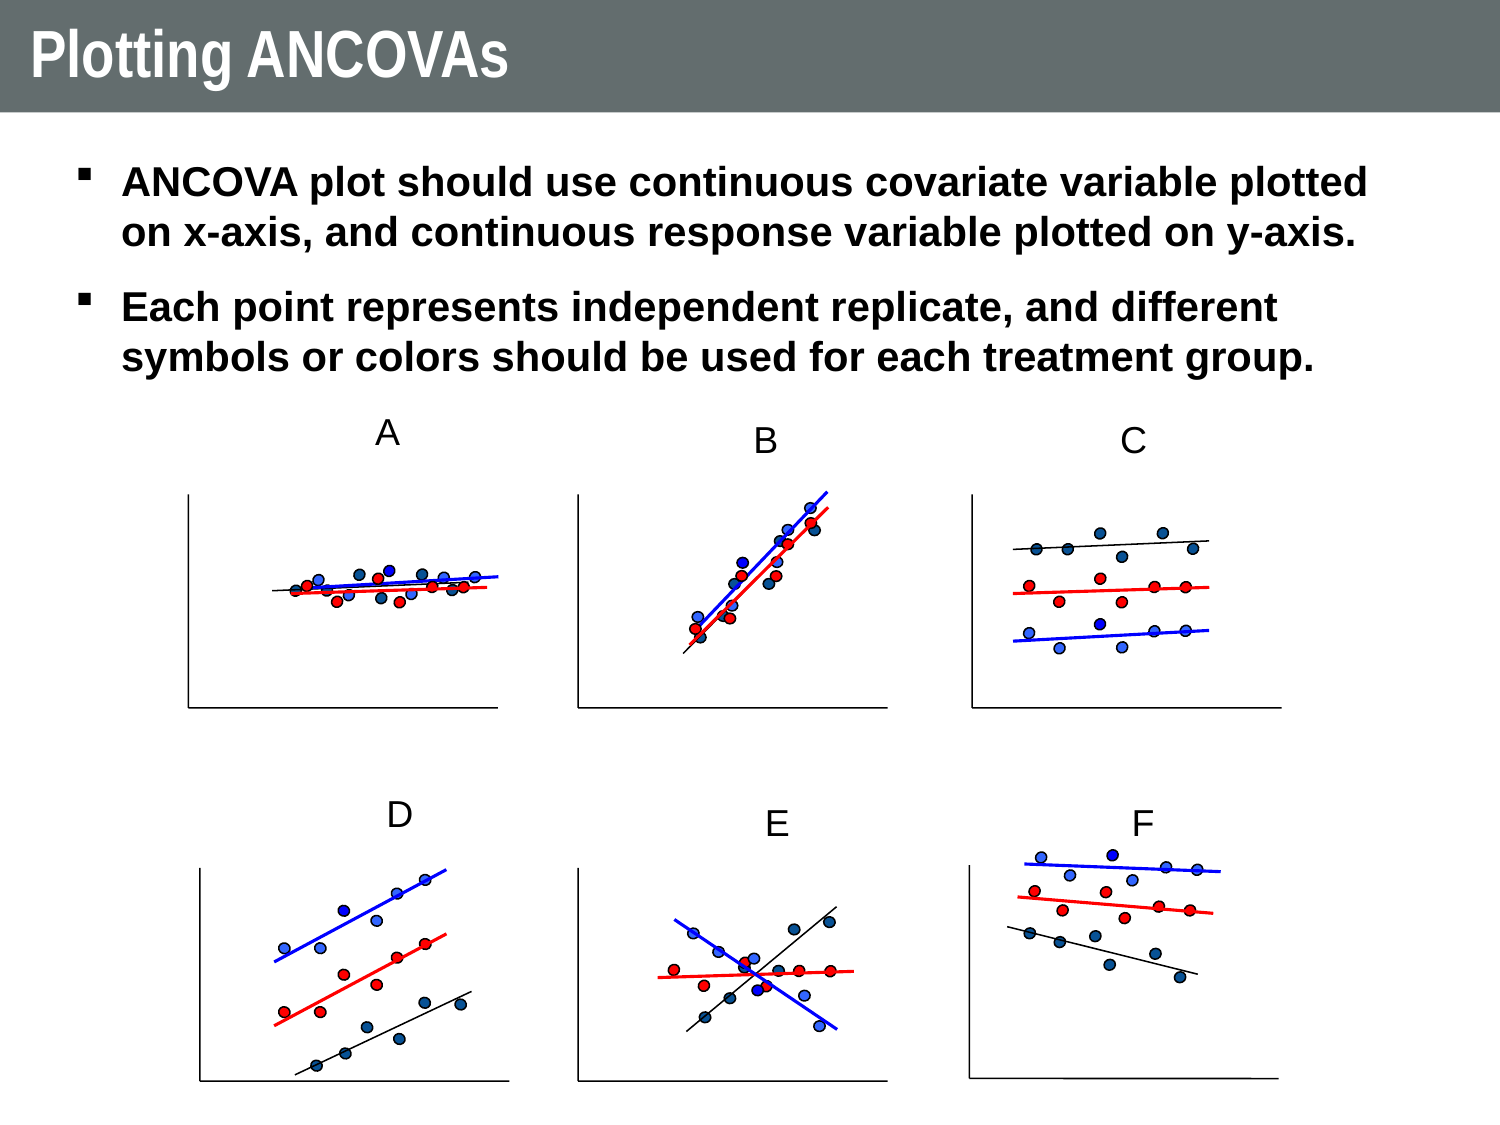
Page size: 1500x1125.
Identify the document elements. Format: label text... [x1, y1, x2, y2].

title Plotting ANCOVAs [0, 0, 1500, 117]
list ANCOVA plot should use continuous covariate variable plotted on x-axis, and continuous response variable plotted on y-axis. Each point represents independent replicate, and different symbols or colors should be used for each treatment group. [59, 146, 1411, 965]
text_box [188, 400, 1282, 1103]
